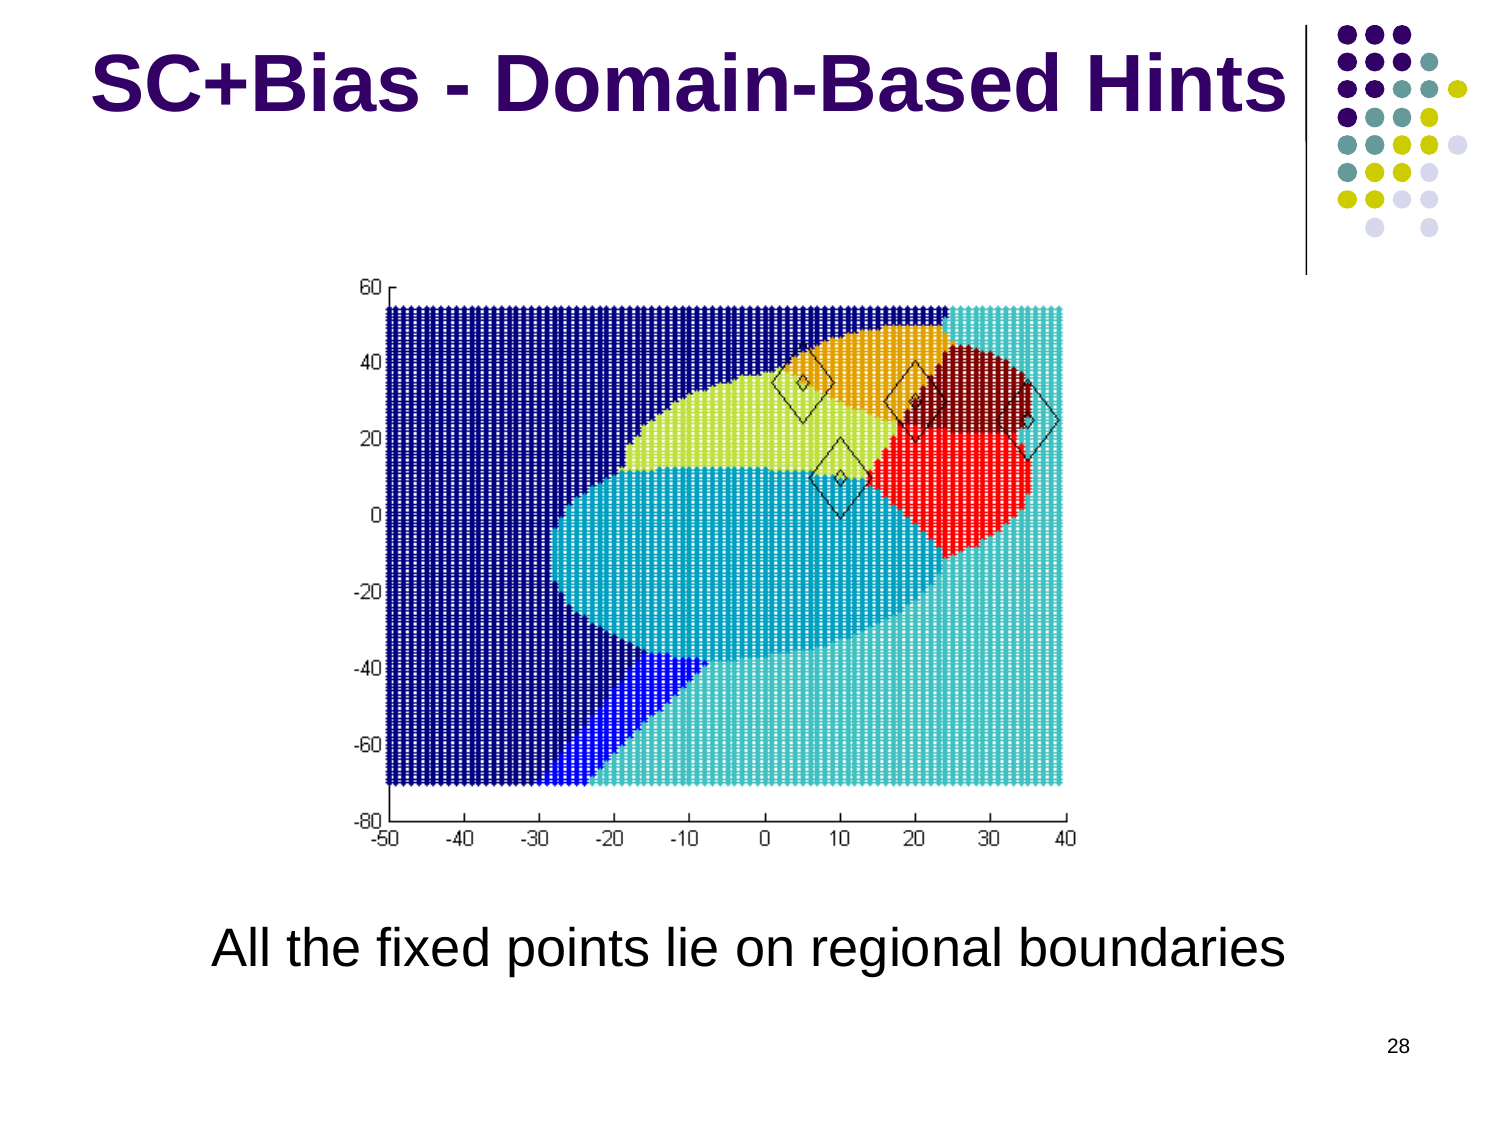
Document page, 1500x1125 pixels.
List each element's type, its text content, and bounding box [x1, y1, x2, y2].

list All the fixed points lie on regional boundaries [75, 904, 1425, 1006]
slide_number 28 [1074, 1024, 1426, 1101]
picture [274, 237, 1150, 894]
title SC+Bias - Domain-Based Hints [75, 20, 1313, 233]
